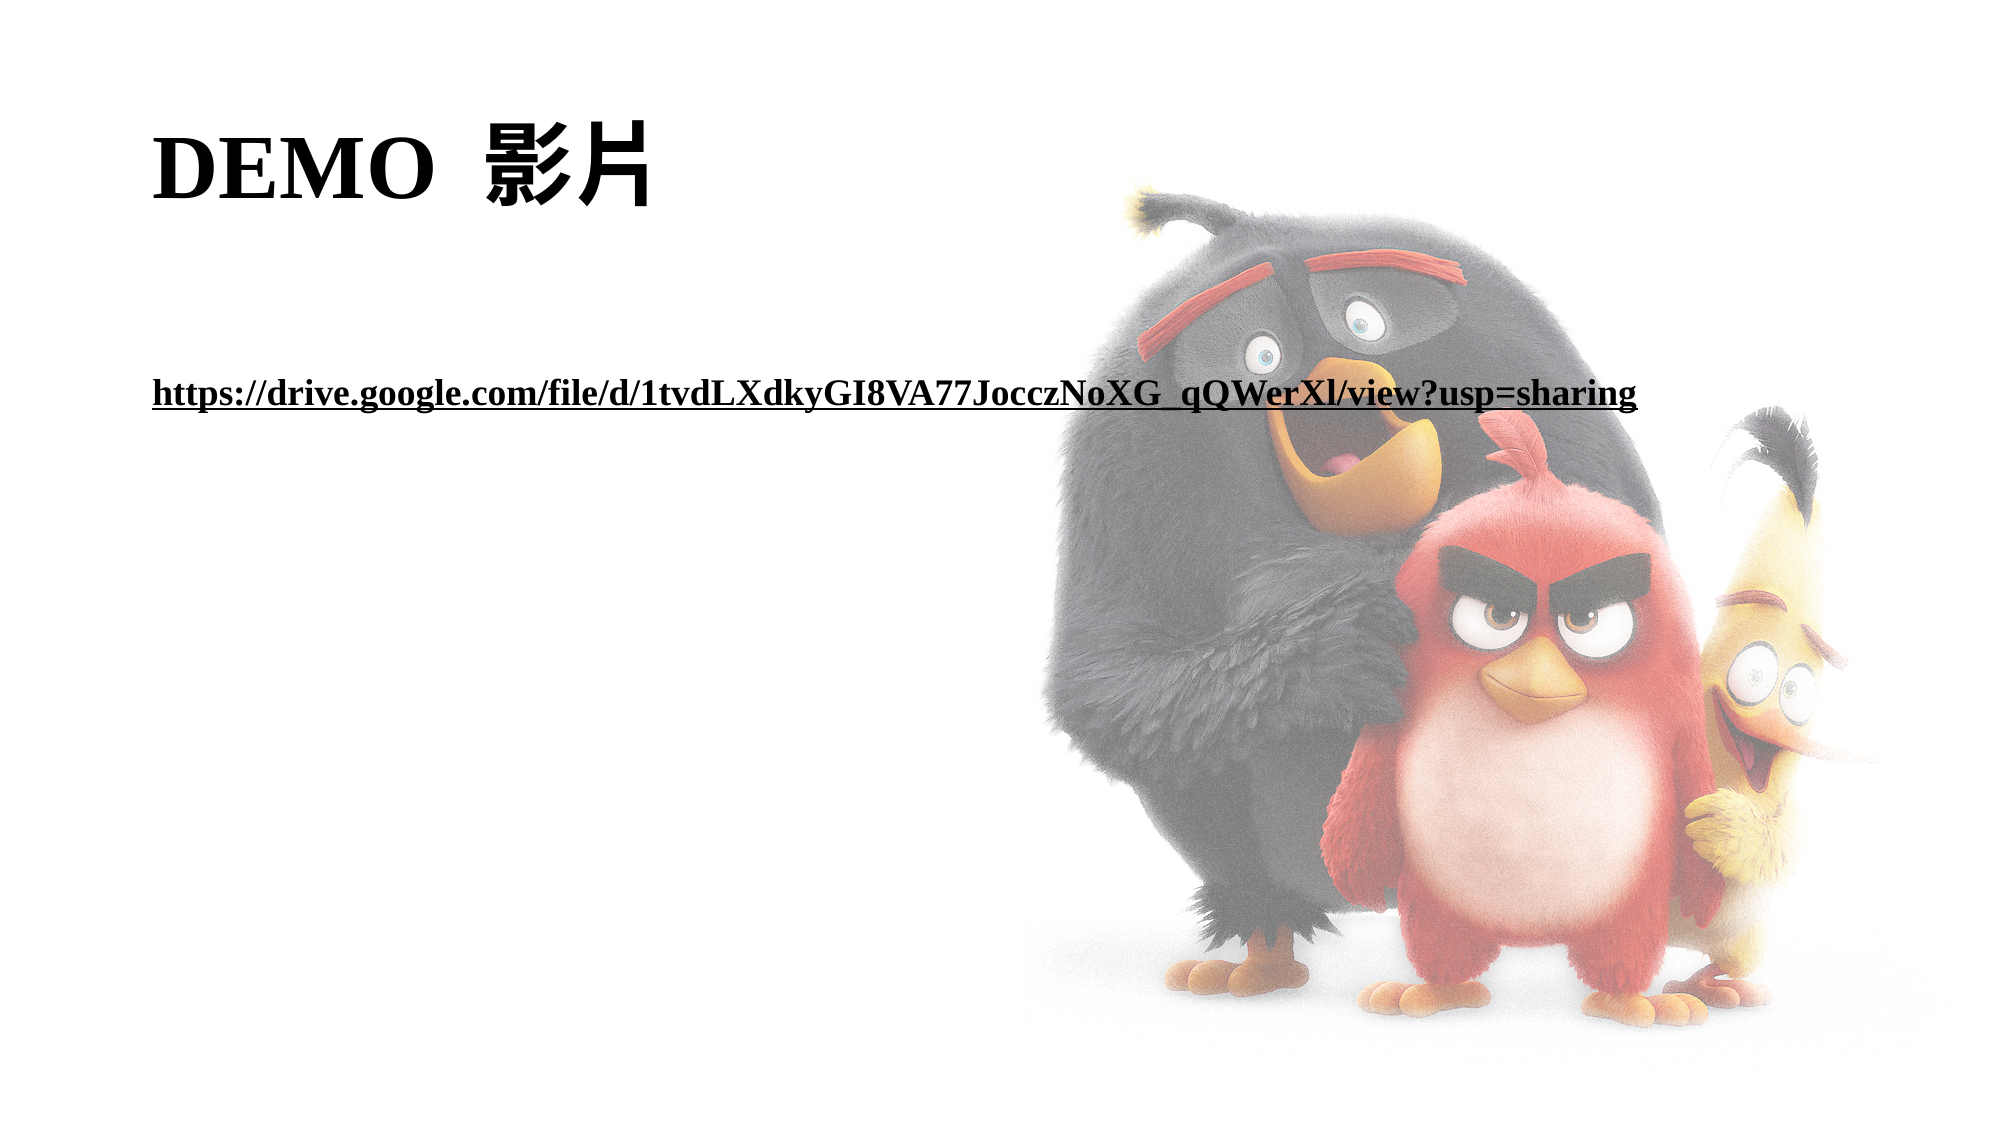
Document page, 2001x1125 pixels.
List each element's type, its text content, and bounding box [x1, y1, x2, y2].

text_box https://drive.google.com/file/d/1tvdLXdkyGI8VA77JocczNoXG_qQWerXl/view?usp=sharing [137, 338, 1021, 421]
title DEMO 影片 [137, 59, 1021, 278]
picture [1021, 34, 2000, 1091]
